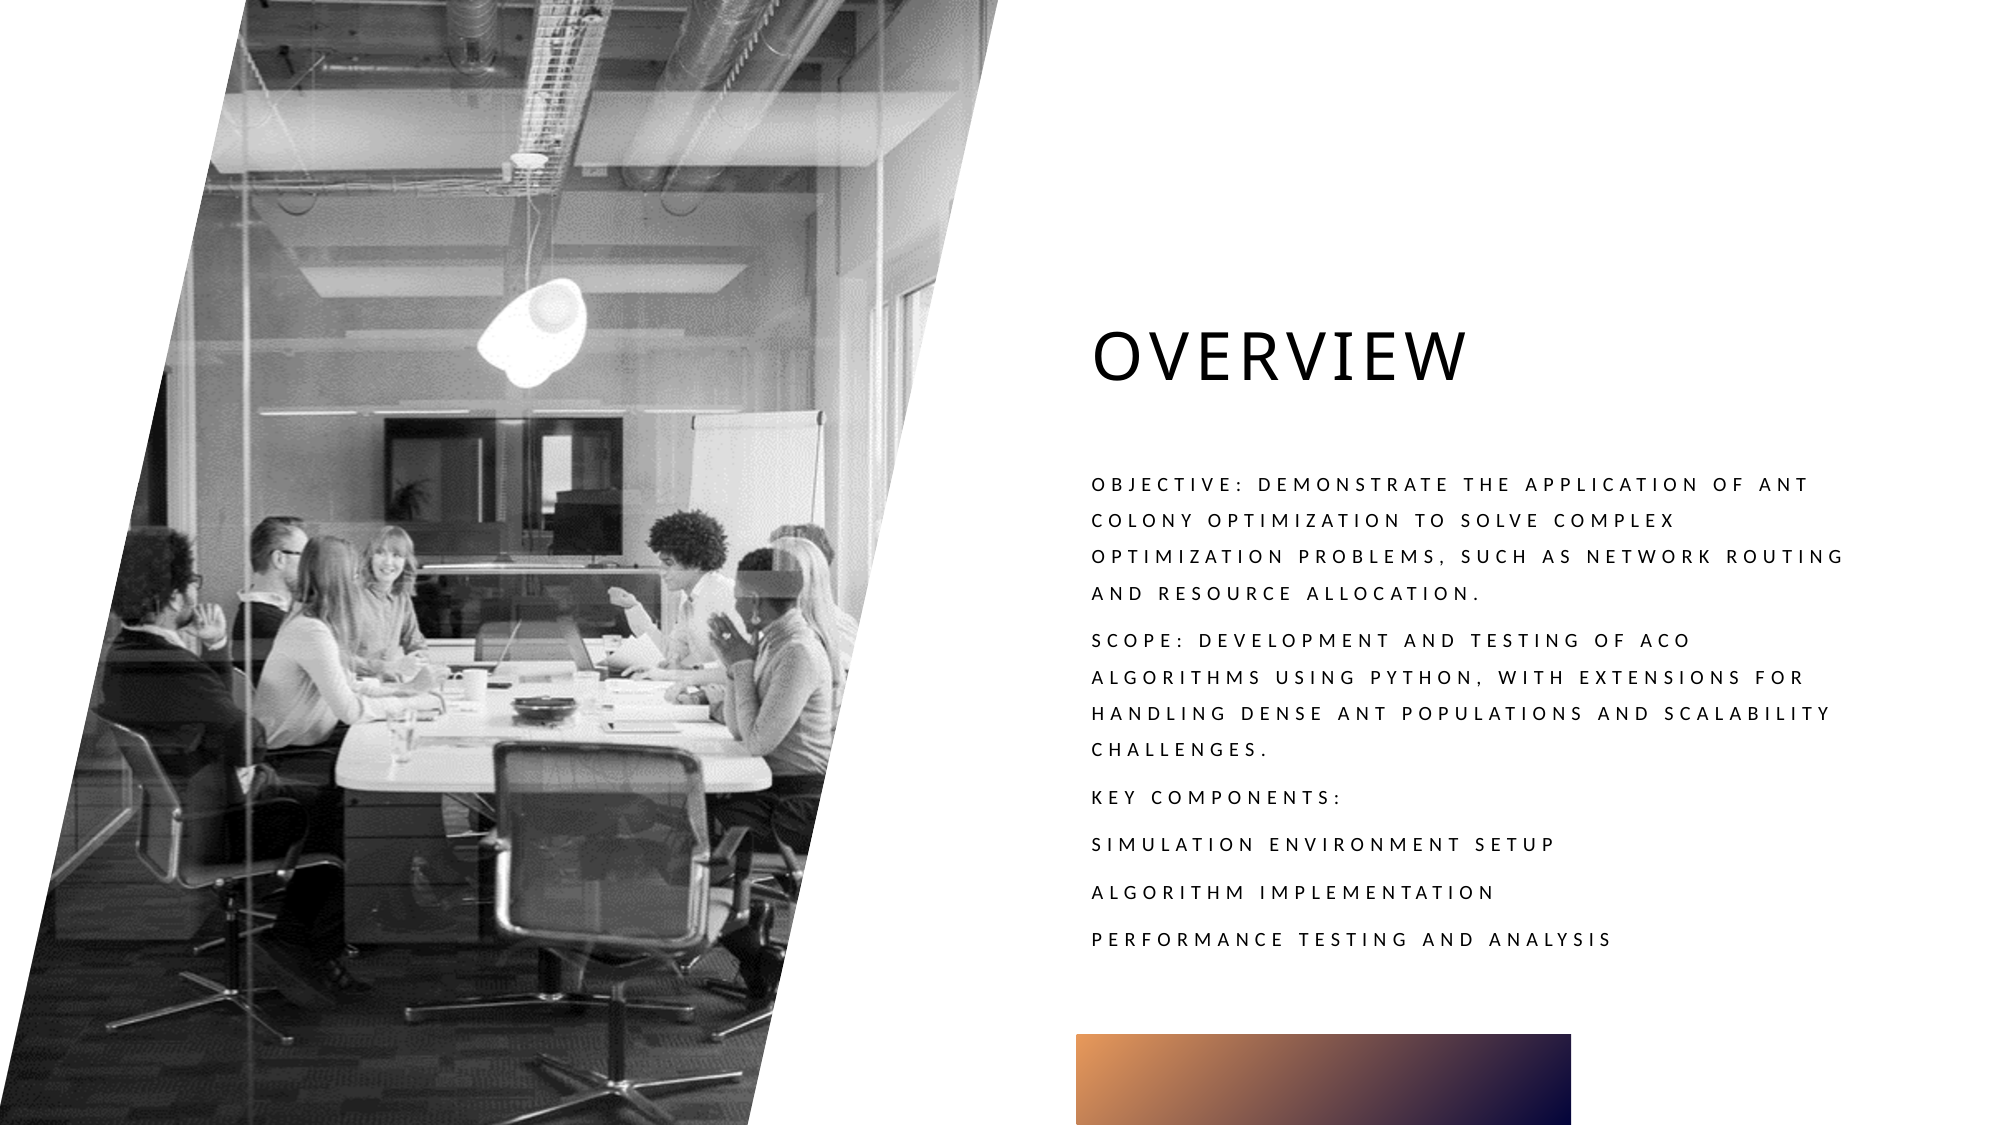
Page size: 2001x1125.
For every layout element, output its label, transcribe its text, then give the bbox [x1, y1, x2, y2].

title Overview [1076, 75, 1871, 402]
list Objective: Demonstrate the application of Ant Colony Optimization to solve complex optimization problems, such as network routing and resource allocation. Scope: Development and testing of ACO algorithms using Python, with extensions for handling dense ant populations and scalability challenges. Key Components: Simulation environment setup Algorithm implementation Performance testing and analysis [1076, 451, 1871, 966]
picture [0, 0, 999, 1125]
